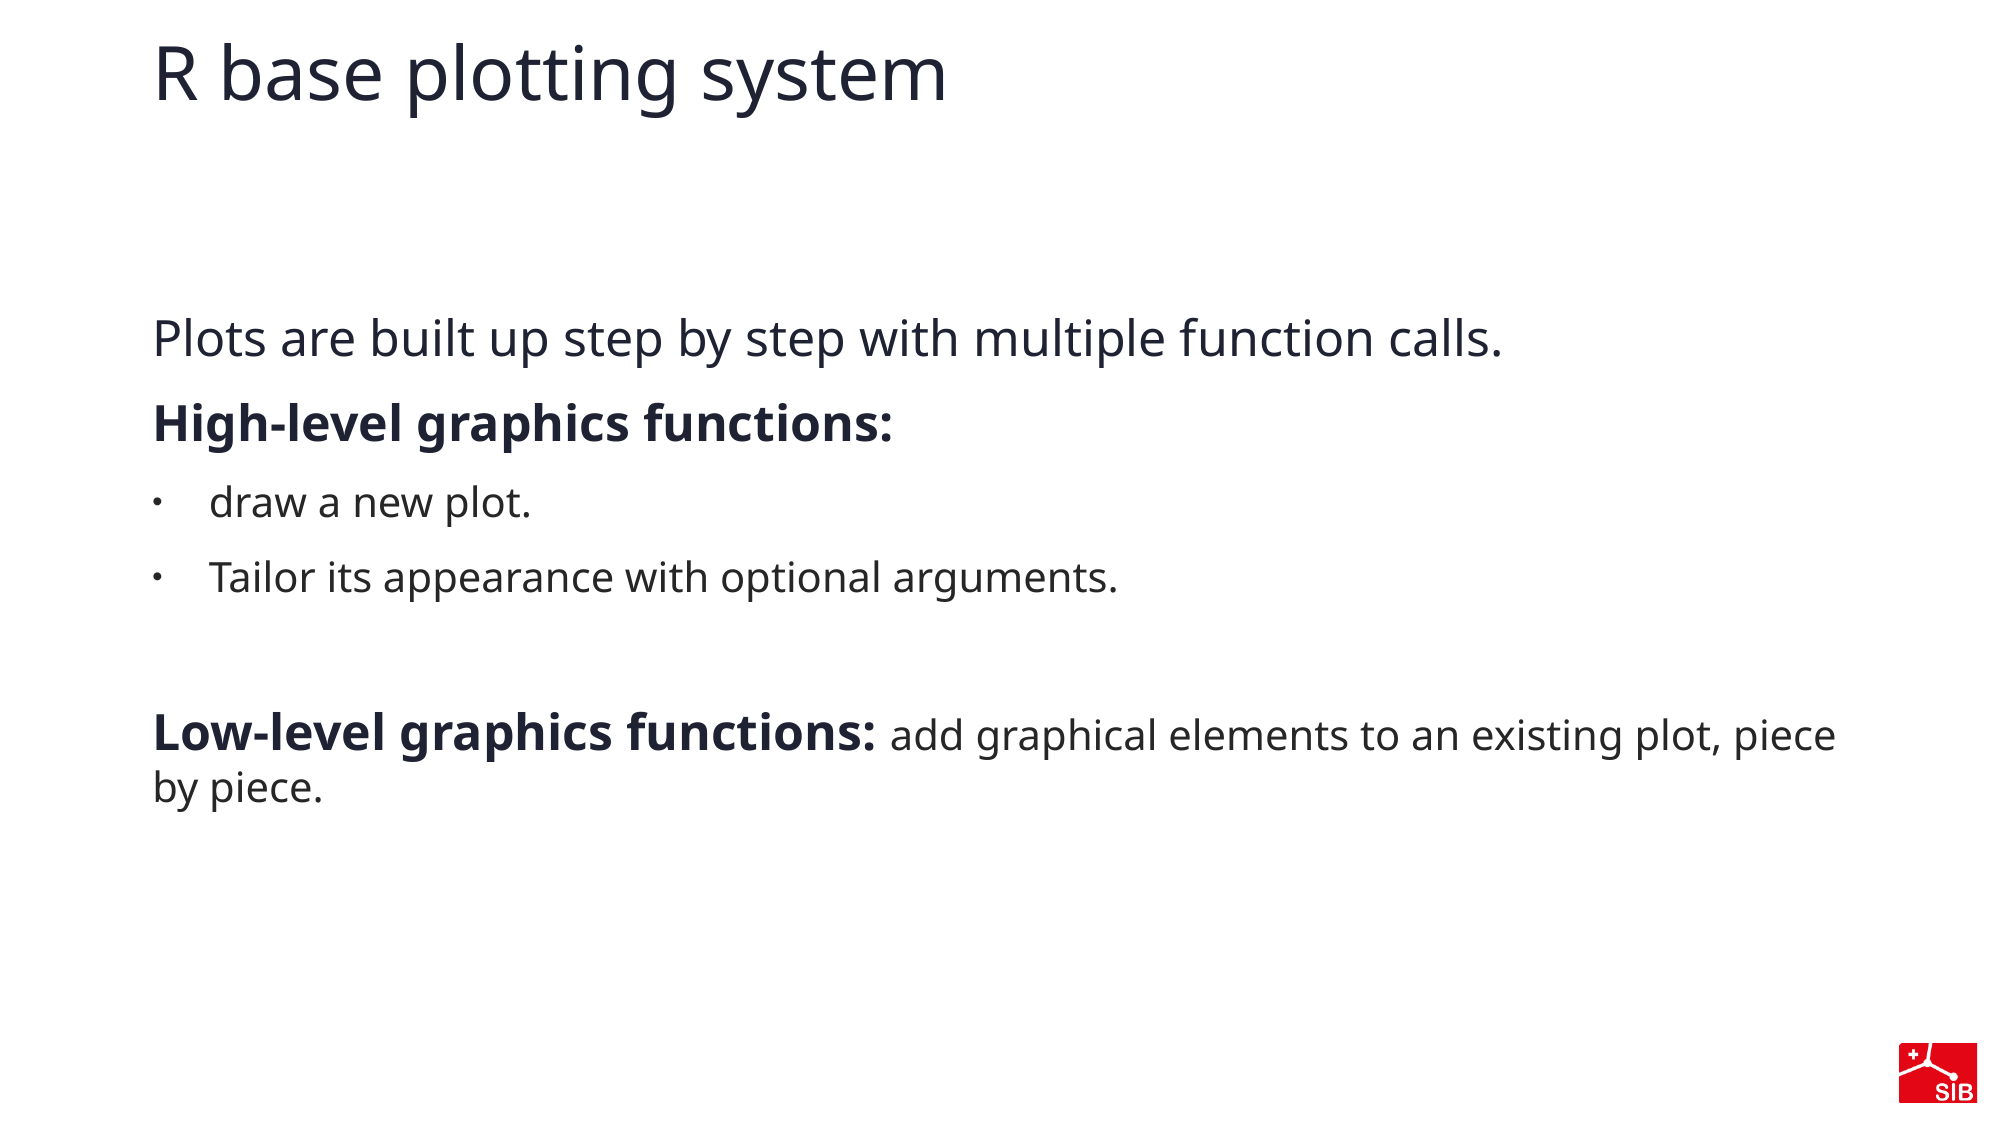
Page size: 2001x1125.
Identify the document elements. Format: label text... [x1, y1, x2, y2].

list Plots are built up step by step with multiple function calls. High-level graphics functions: draw a new plot. Tailor its appearance with optional arguments. Low-level graphics functions: add graphical elements to an existing plot, piece by piece. [137, 298, 1863, 1013]
title R base plotting system [137, 42, 1863, 117]
